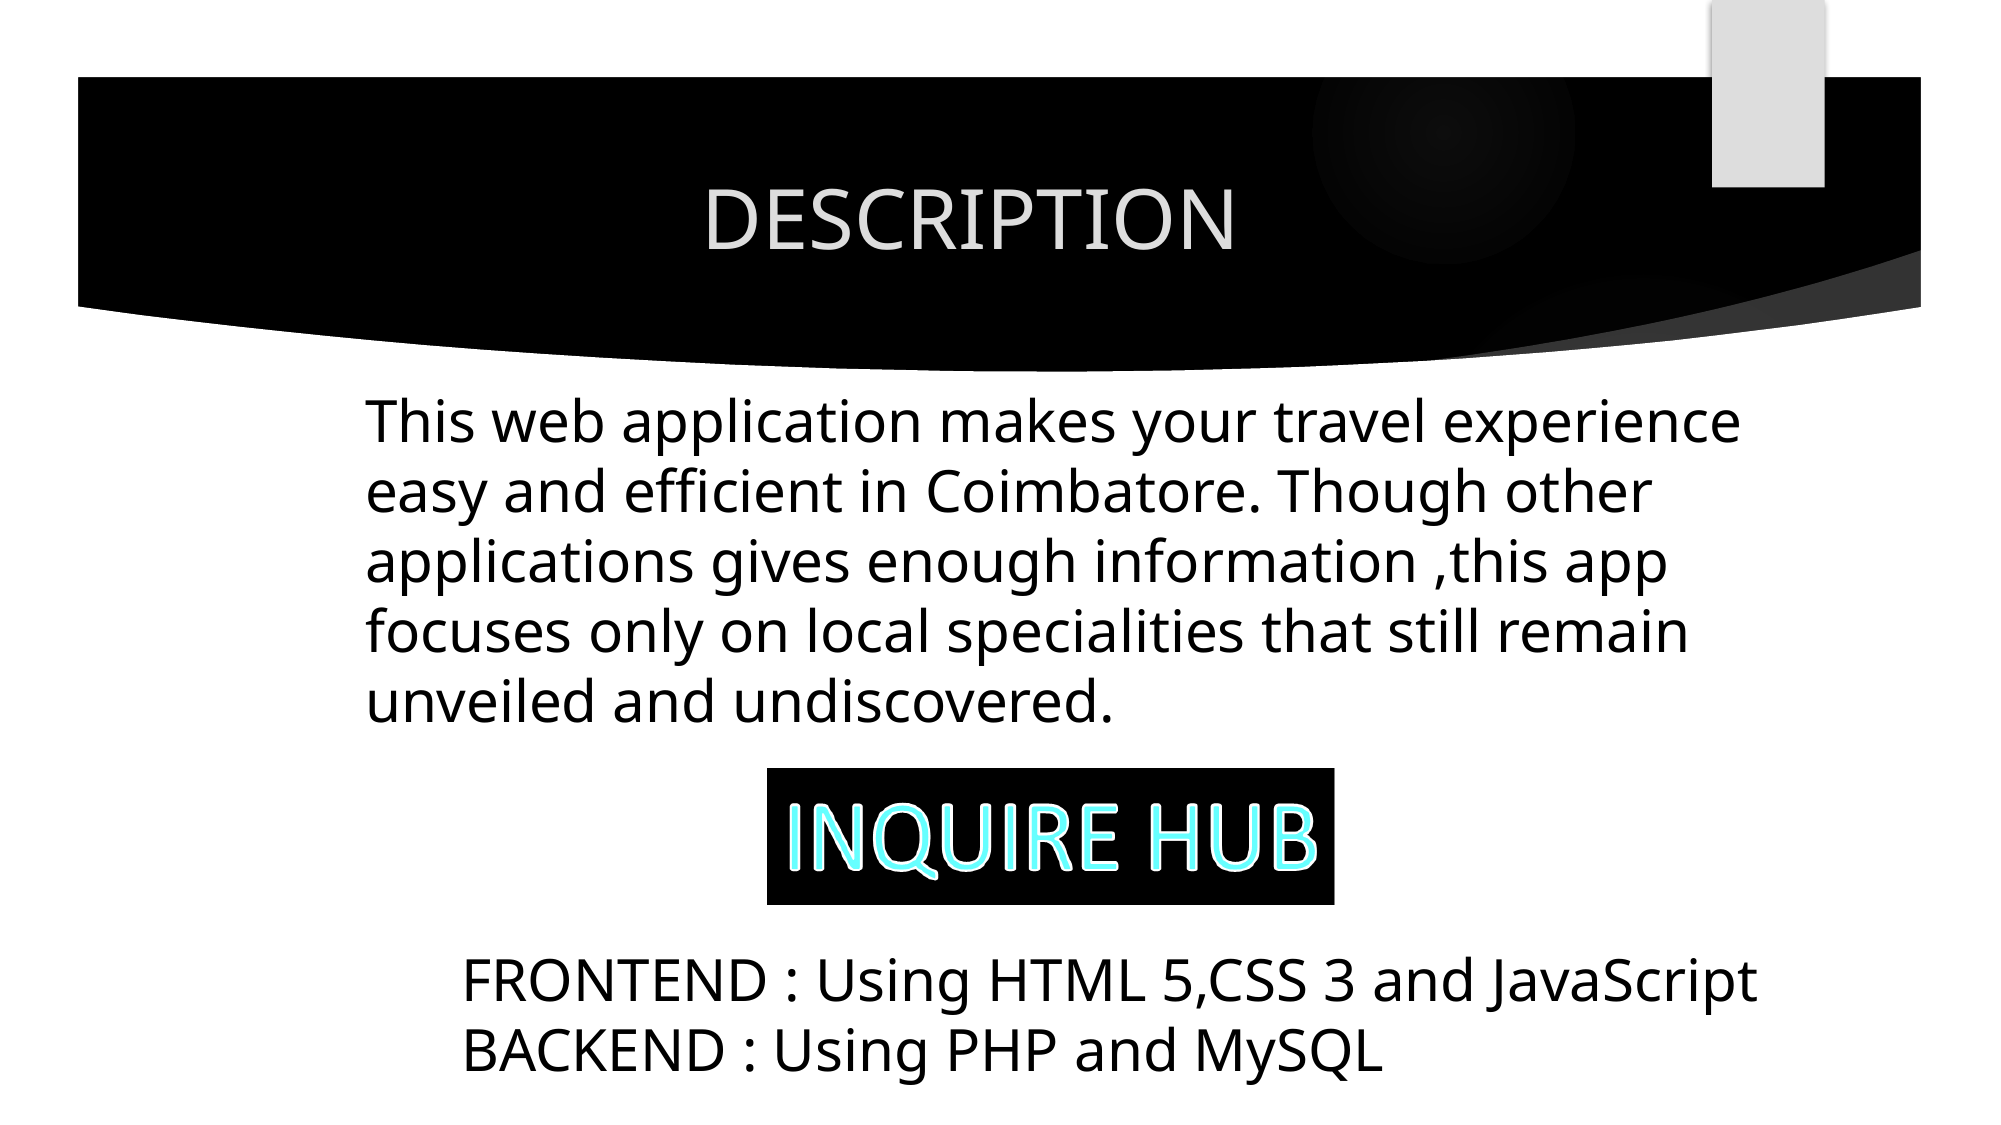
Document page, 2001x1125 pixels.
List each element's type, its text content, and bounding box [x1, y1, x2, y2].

text_box DESCRIPTION [686, 159, 1255, 275]
picture [716, 735, 1385, 966]
text_box This web application makes your travel experience easy and efficient in Coimbatore. Though other applications gives enough information ,this app focuses only on local specialities that still remain unveiled and undiscovered. [350, 376, 1758, 812]
text_box FRONTEND : Using HTML 5,CSS 3 and JavaScript BACKEND : Using PHP and MySQL [446, 935, 1775, 1091]
